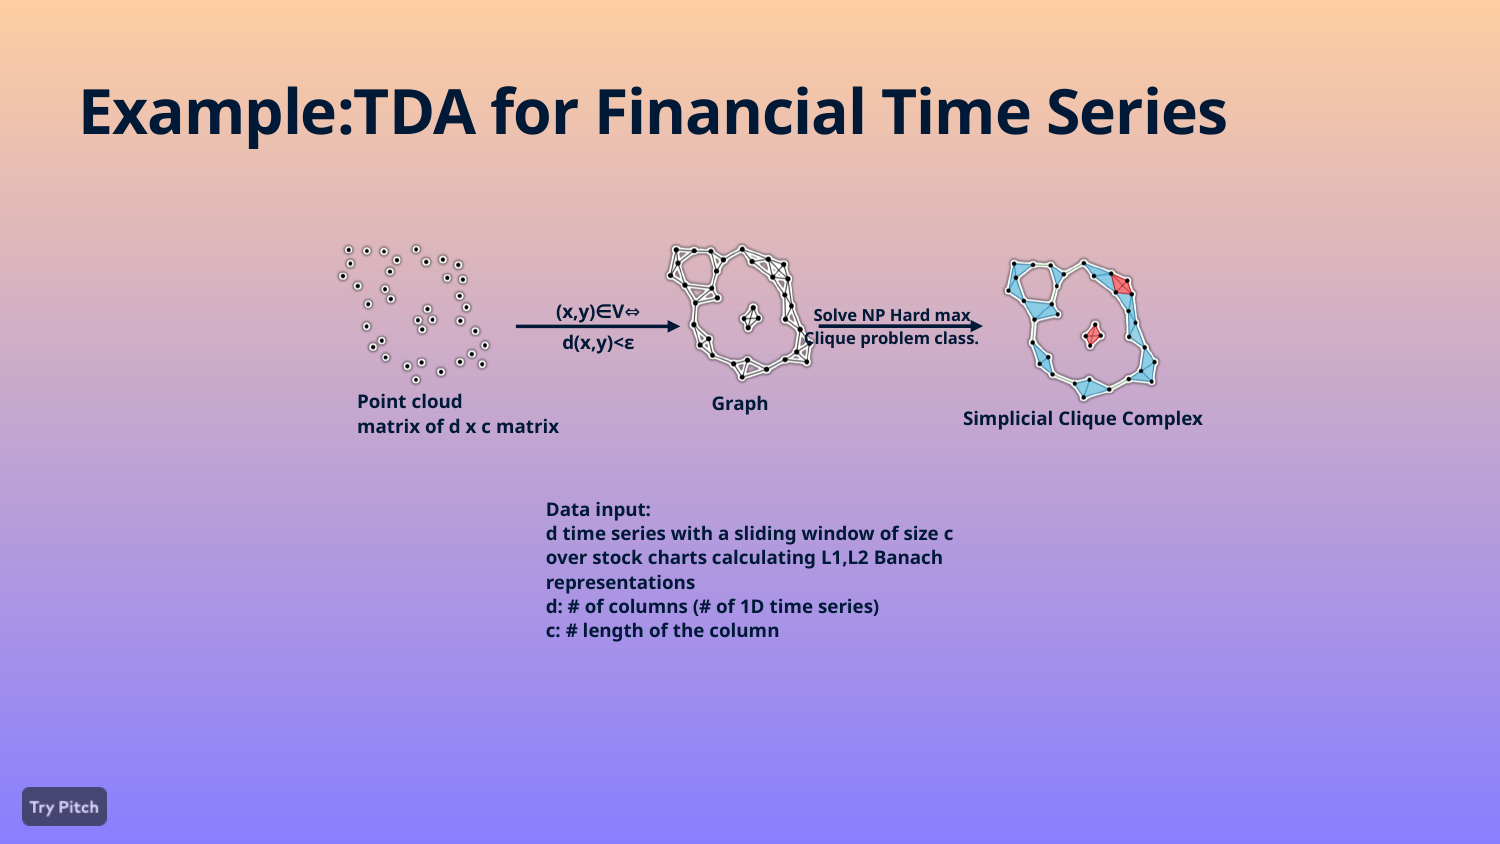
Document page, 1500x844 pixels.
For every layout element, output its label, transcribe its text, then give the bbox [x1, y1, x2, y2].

text_box Point cloud matrix of d x c matrix [356, 388, 559, 438]
text_box Solve NP Hard max [819, 302, 971, 325]
picture [982, 246, 1184, 405]
text_box [819, 320, 982, 328]
picture [22, 787, 107, 826]
text_box Graph [711, 390, 769, 414]
text_box (x,y)∈V⇔ [556, 297, 641, 323]
text_box Simplicial Clique Complex [963, 404, 1203, 429]
text_box Example:TDA for Financial Time Series [78, 78, 1422, 147]
picture [660, 231, 819, 390]
picture [317, 231, 517, 389]
text_box Data input: d time series with a sliding window of size c over stock charts calculating L1,L2 Banach representations​ d: # of columns (# of 1D time series) c: # length of the column [545, 495, 954, 642]
text_box d(x,y)<ε [562, 328, 635, 354]
text_box Clique problem class. [819, 327, 980, 348]
